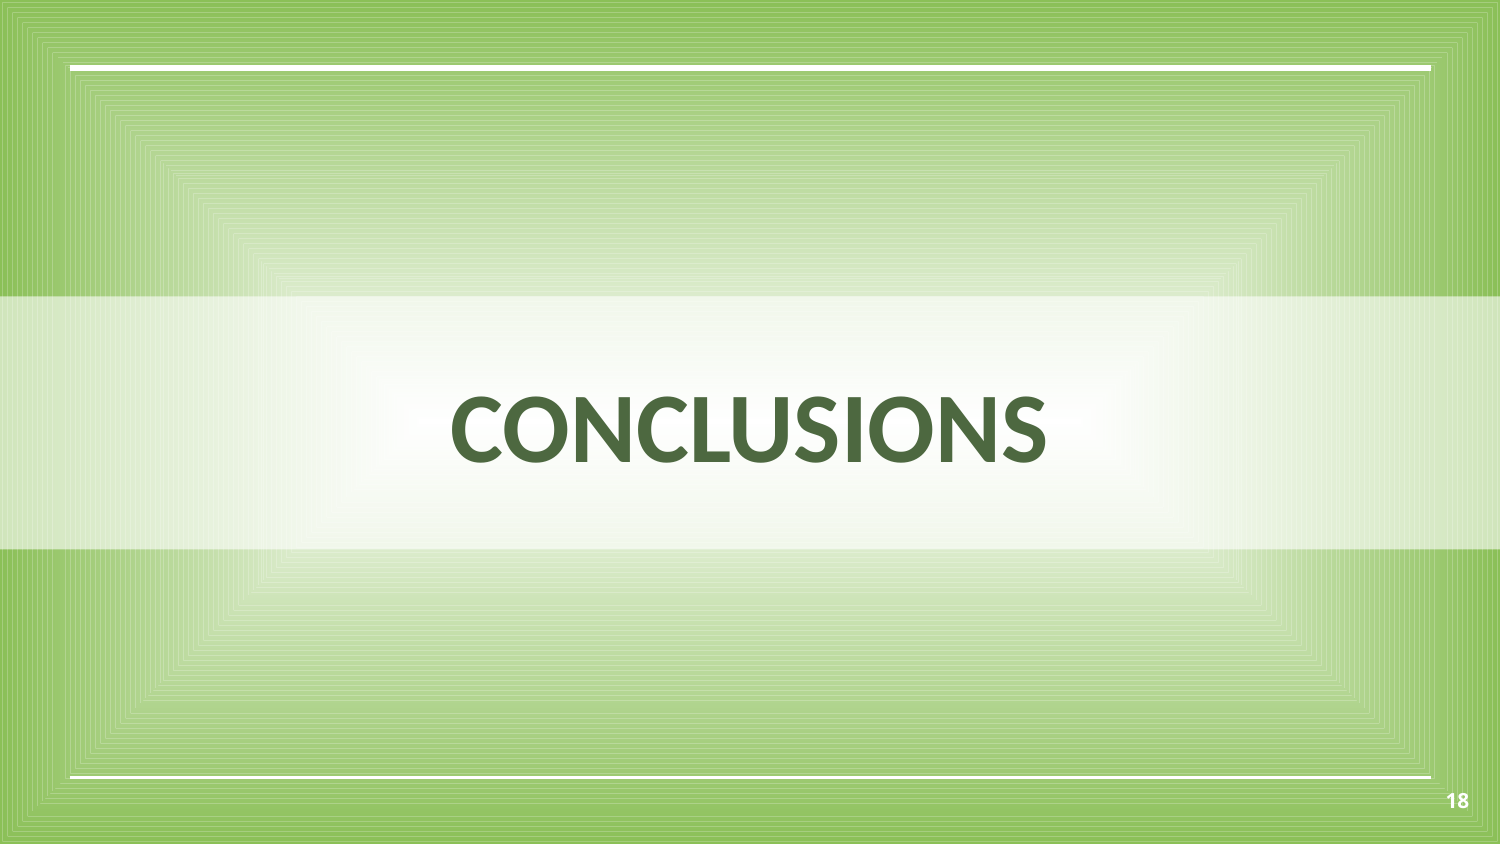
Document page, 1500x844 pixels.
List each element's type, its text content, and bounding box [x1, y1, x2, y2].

title CONCLUSIONS [0, 296, 1500, 550]
slide_number 18 [1394, 769, 1484, 834]
